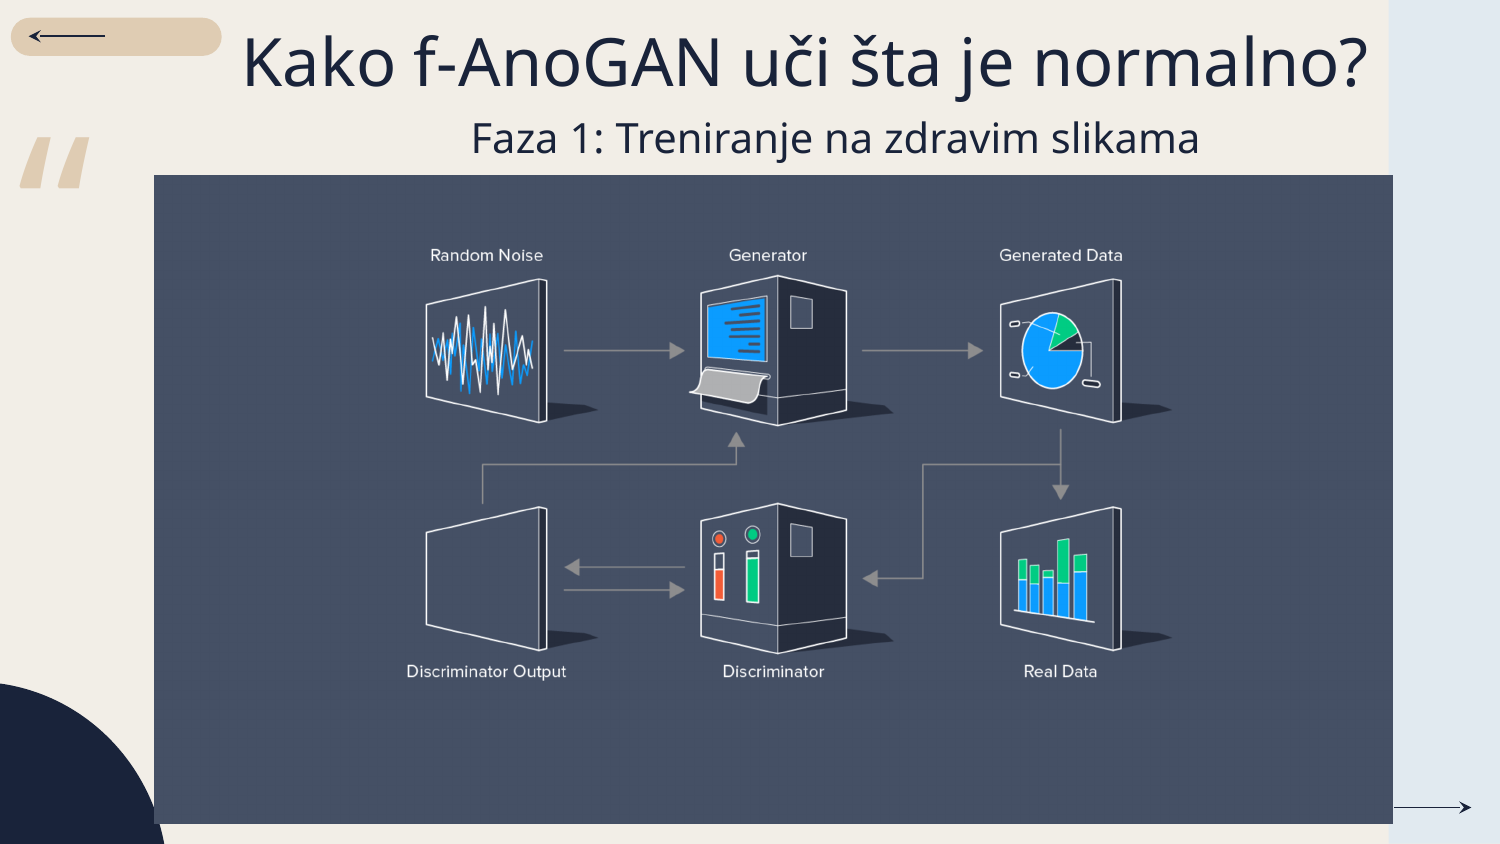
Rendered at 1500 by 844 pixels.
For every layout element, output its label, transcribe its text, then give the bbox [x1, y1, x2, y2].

text_box Faza 1: Treniranje na zdravim slikama [309, 106, 1362, 174]
title Kako f-AnoGAN uči šta je normalno? [172, 19, 1439, 114]
picture [153, 175, 1394, 824]
